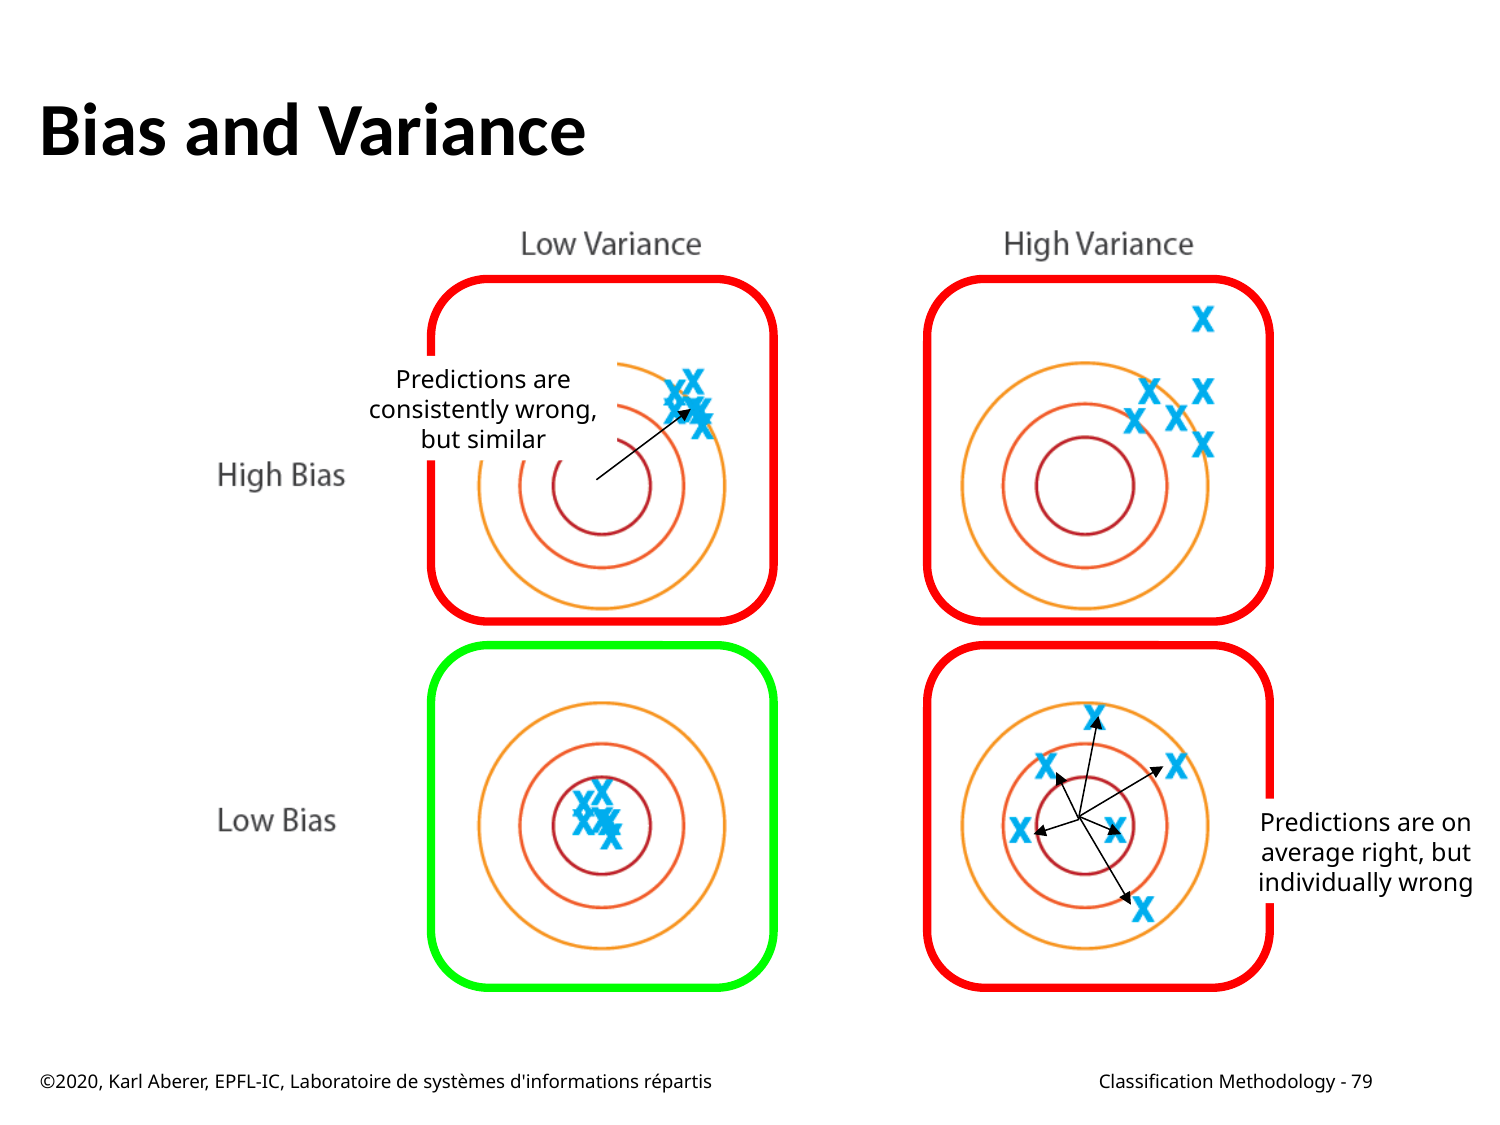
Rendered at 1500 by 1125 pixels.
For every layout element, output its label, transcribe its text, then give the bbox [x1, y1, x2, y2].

text_box [454, 977, 750, 988]
text_box [950, 977, 1246, 988]
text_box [596, 408, 692, 480]
title Bias and Variance [24, 49, 1388, 201]
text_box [1078, 816, 1132, 905]
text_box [1078, 715, 1099, 765]
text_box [1078, 765, 1164, 817]
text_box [1033, 819, 1080, 835]
picture [186, 159, 1268, 969]
footer ©2020, Karl Aberer, EPFL-IC, Laboratoire de systèmes d'informations répartis [24, 1062, 988, 1101]
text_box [1055, 771, 1080, 820]
text_box Predictions are on average right, but individually wrong [1272, 798, 1500, 904]
